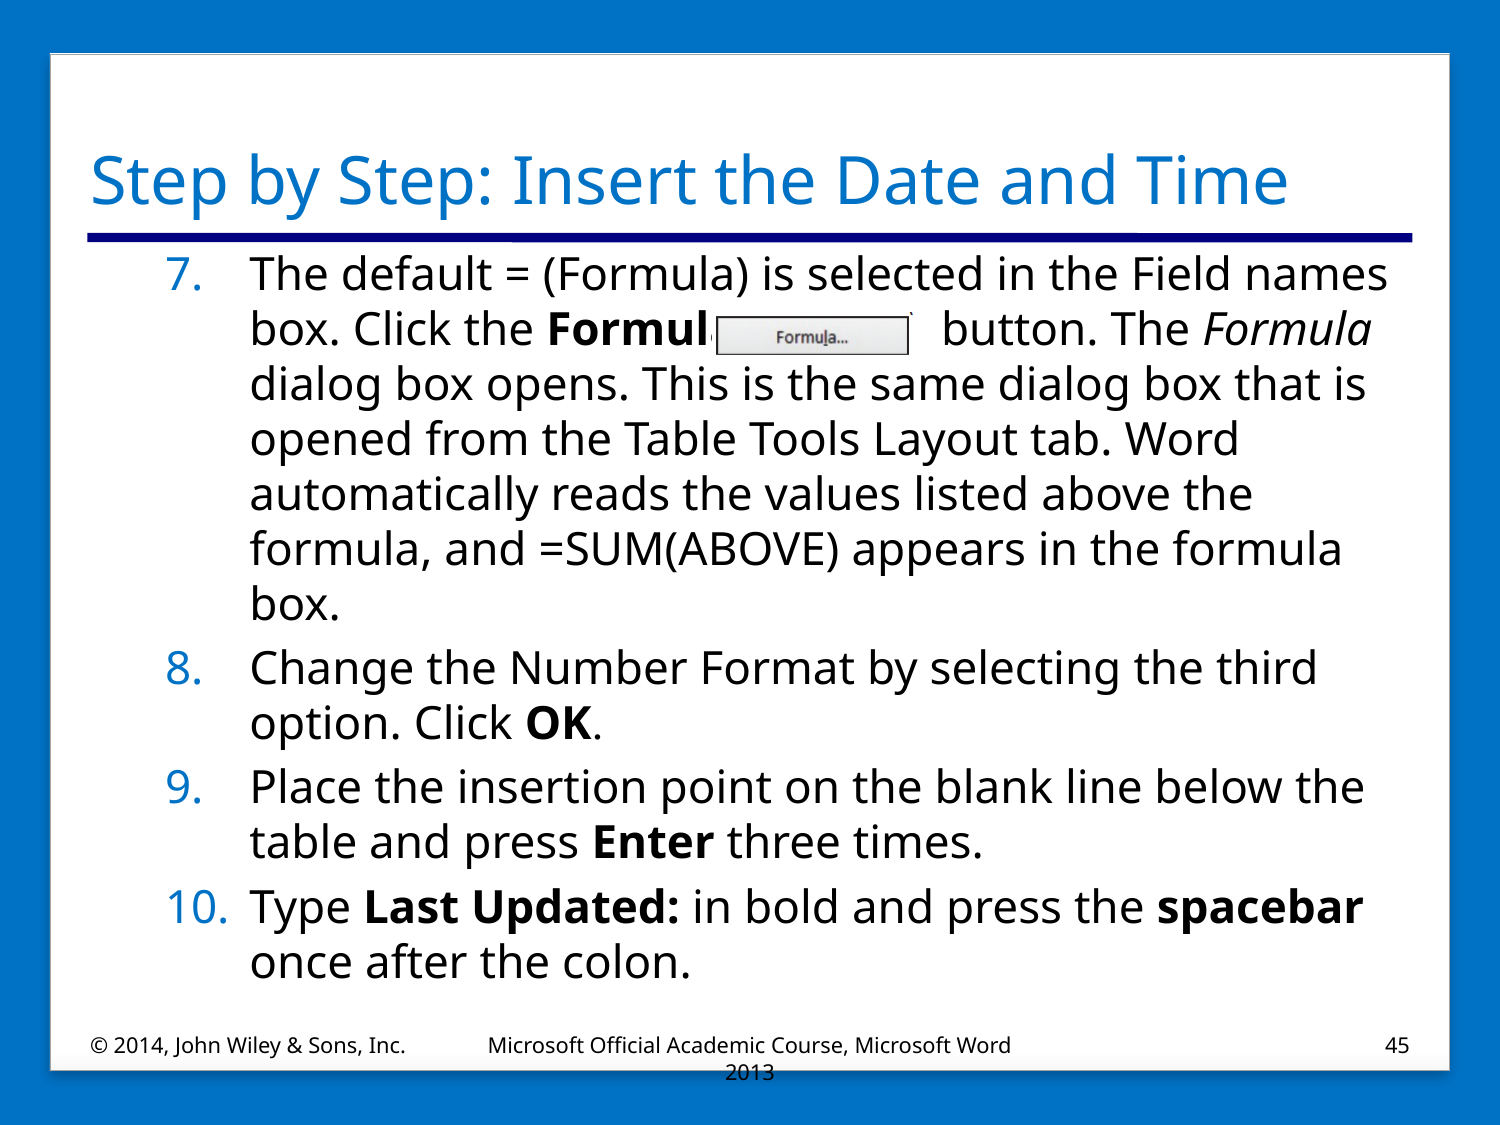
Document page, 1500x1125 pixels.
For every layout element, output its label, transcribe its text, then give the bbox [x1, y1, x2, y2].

slide_number 45 [1074, 1024, 1426, 1103]
picture [712, 312, 915, 360]
title Step by Step: Insert the Date and Time [74, 74, 1426, 226]
list The default = (Formula) is selected in the Field names box. Click the Formula button. The Formula dialog box opens. This is the same dialog box that is opened from the Table Tools Layout tab. Word automatically reads the values listed above the formula, and =SUM(ABOVE) appears in the formula box. Change the Number Format by selecting the third option. Click OK. Place the insertion point on the blank line below the table and press Enter three times. Type Last Updated: in bold and press the spacebar once after the colon. [75, 237, 1425, 1063]
footer Microsoft Official Academic Course, Microsoft Word 2013 [449, 1024, 1051, 1103]
slide_number © 2014, John Wiley & Sons, Inc. [74, 1024, 426, 1103]
